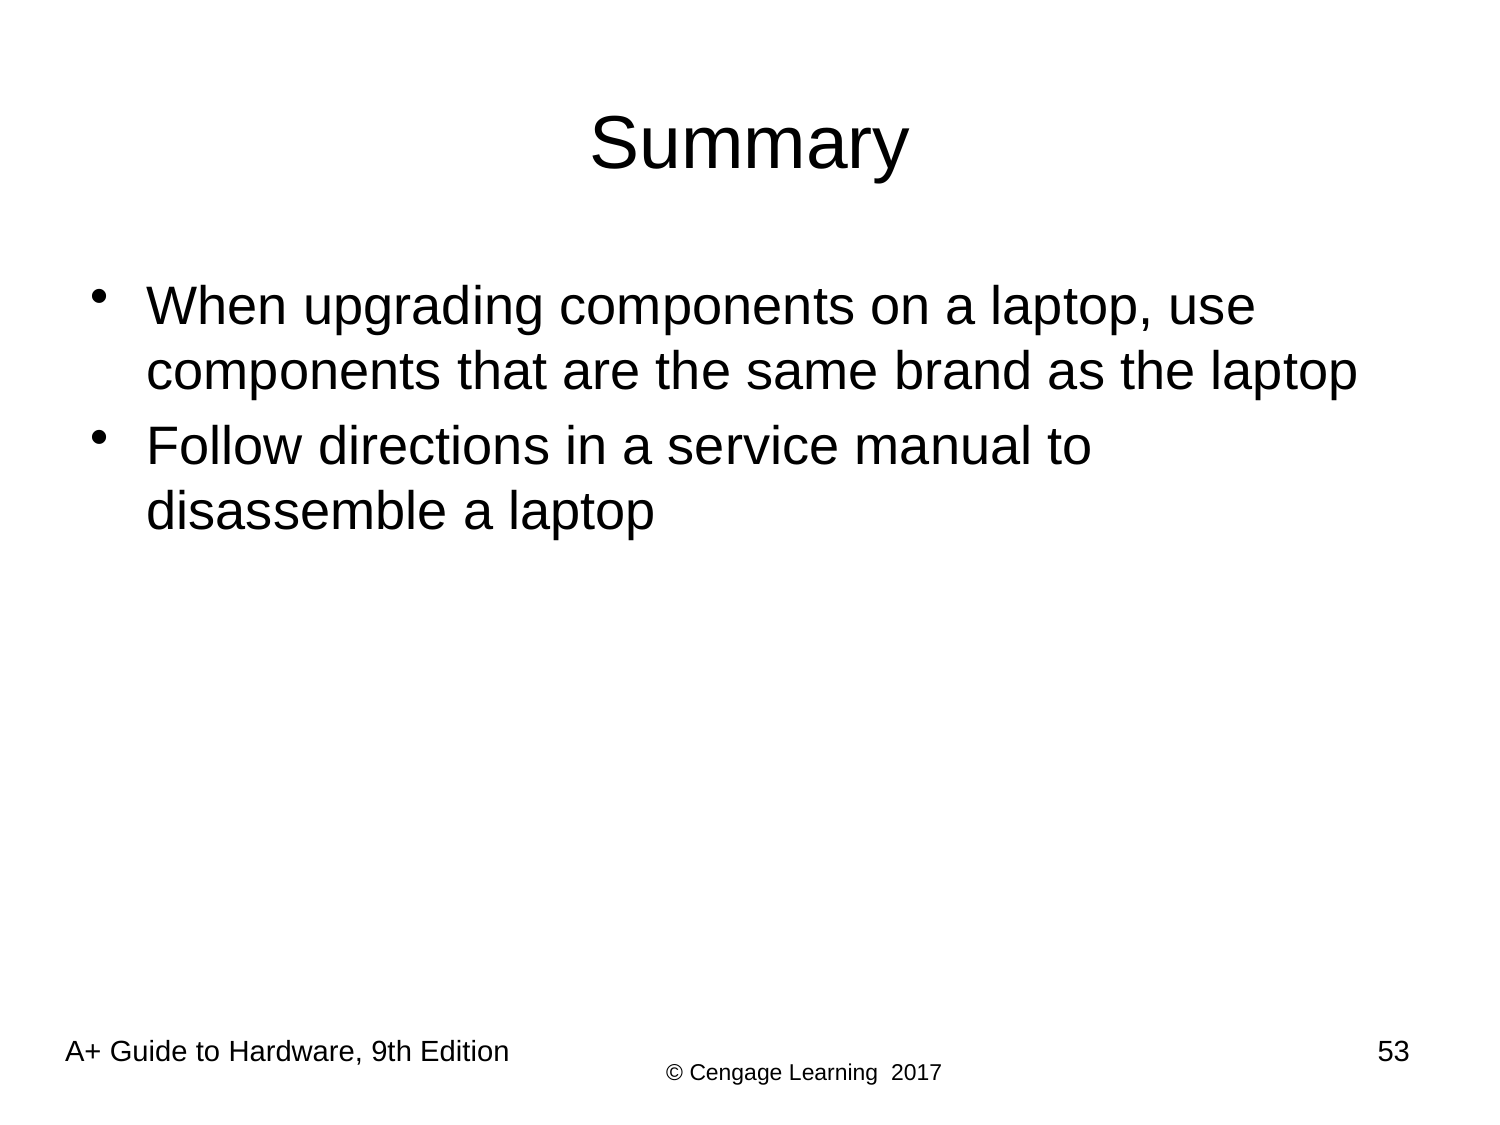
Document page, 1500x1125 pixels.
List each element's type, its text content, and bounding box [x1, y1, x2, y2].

footer A+ Guide to Hardware, 9th Edition [49, 1024, 551, 1104]
title Summary [75, 45, 1425, 233]
list When upgrading components on a laptop, use components that are the same brand as the laptop Follow directions in a service manual to disassemble a laptop [75, 262, 1425, 1005]
slide_number 53 [1074, 1024, 1426, 1103]
